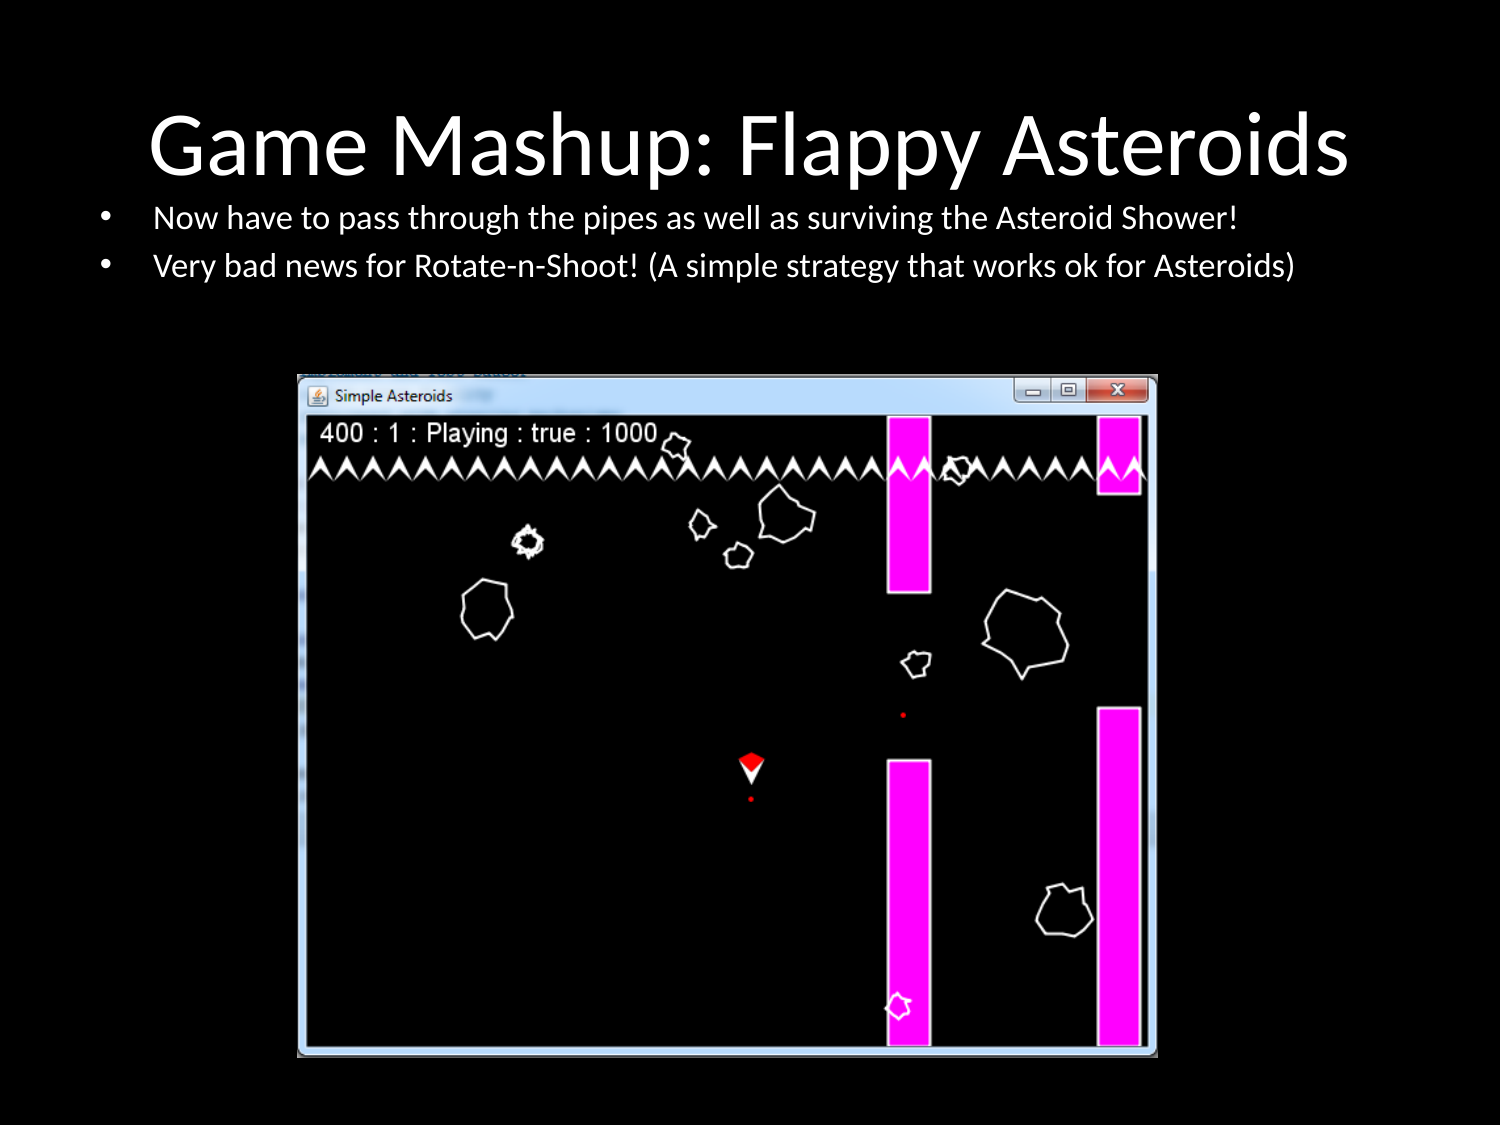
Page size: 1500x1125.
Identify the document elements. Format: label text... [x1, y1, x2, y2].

title Game Mashup: Flappy Asteroids [75, 45, 1425, 233]
picture [297, 374, 1158, 1058]
list Now have to pass through the pipes as well as surviving the Asteroid Shower! Very bad news for Rotate-n-Shoot! (A simple strategy that works ok for Asteroids) [84, 187, 1435, 346]
